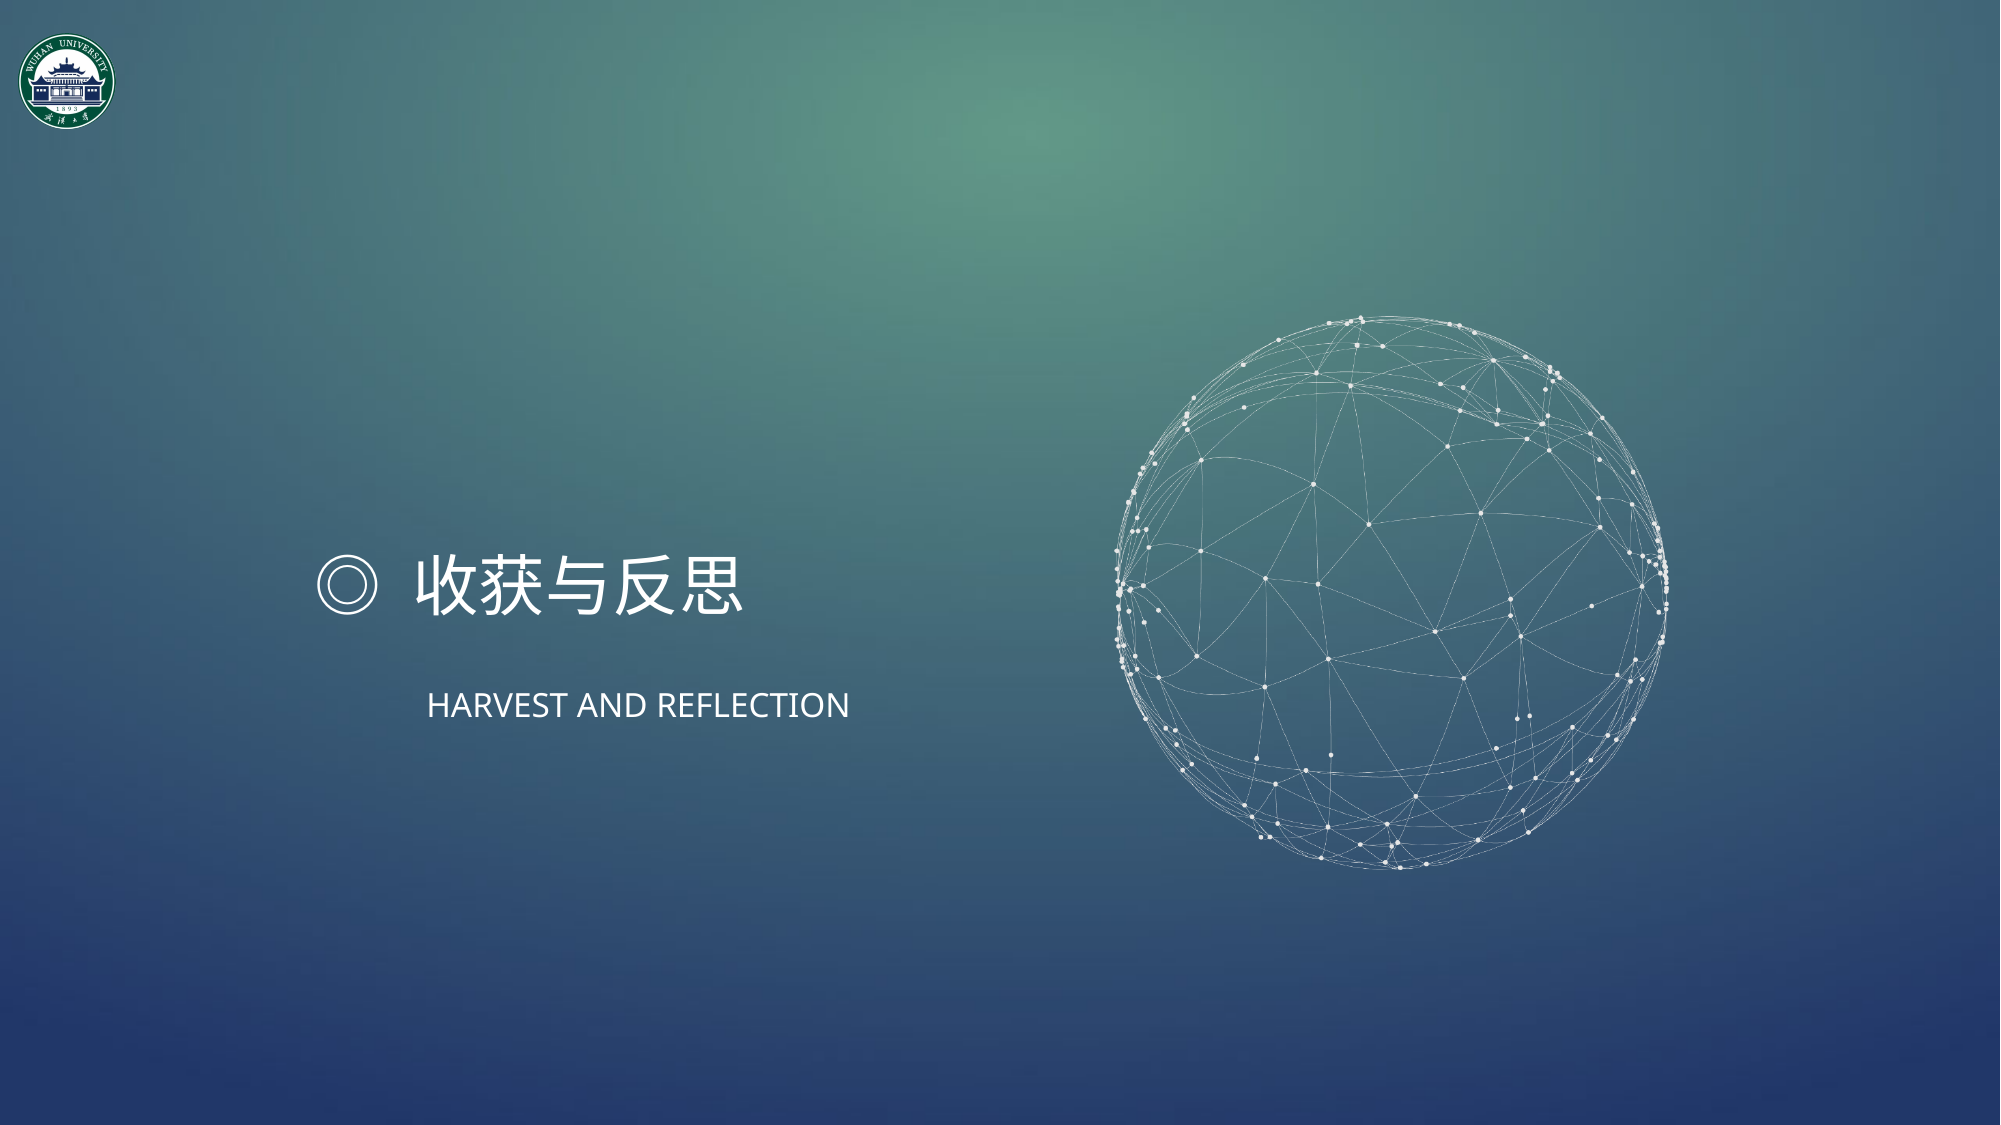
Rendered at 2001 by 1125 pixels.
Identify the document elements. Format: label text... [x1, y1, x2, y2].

list HARVEST AND REFLECTION [313, 677, 965, 736]
picture [0, 0, 2000, 1125]
list ◎ 收获与反思 [218, 542, 842, 636]
